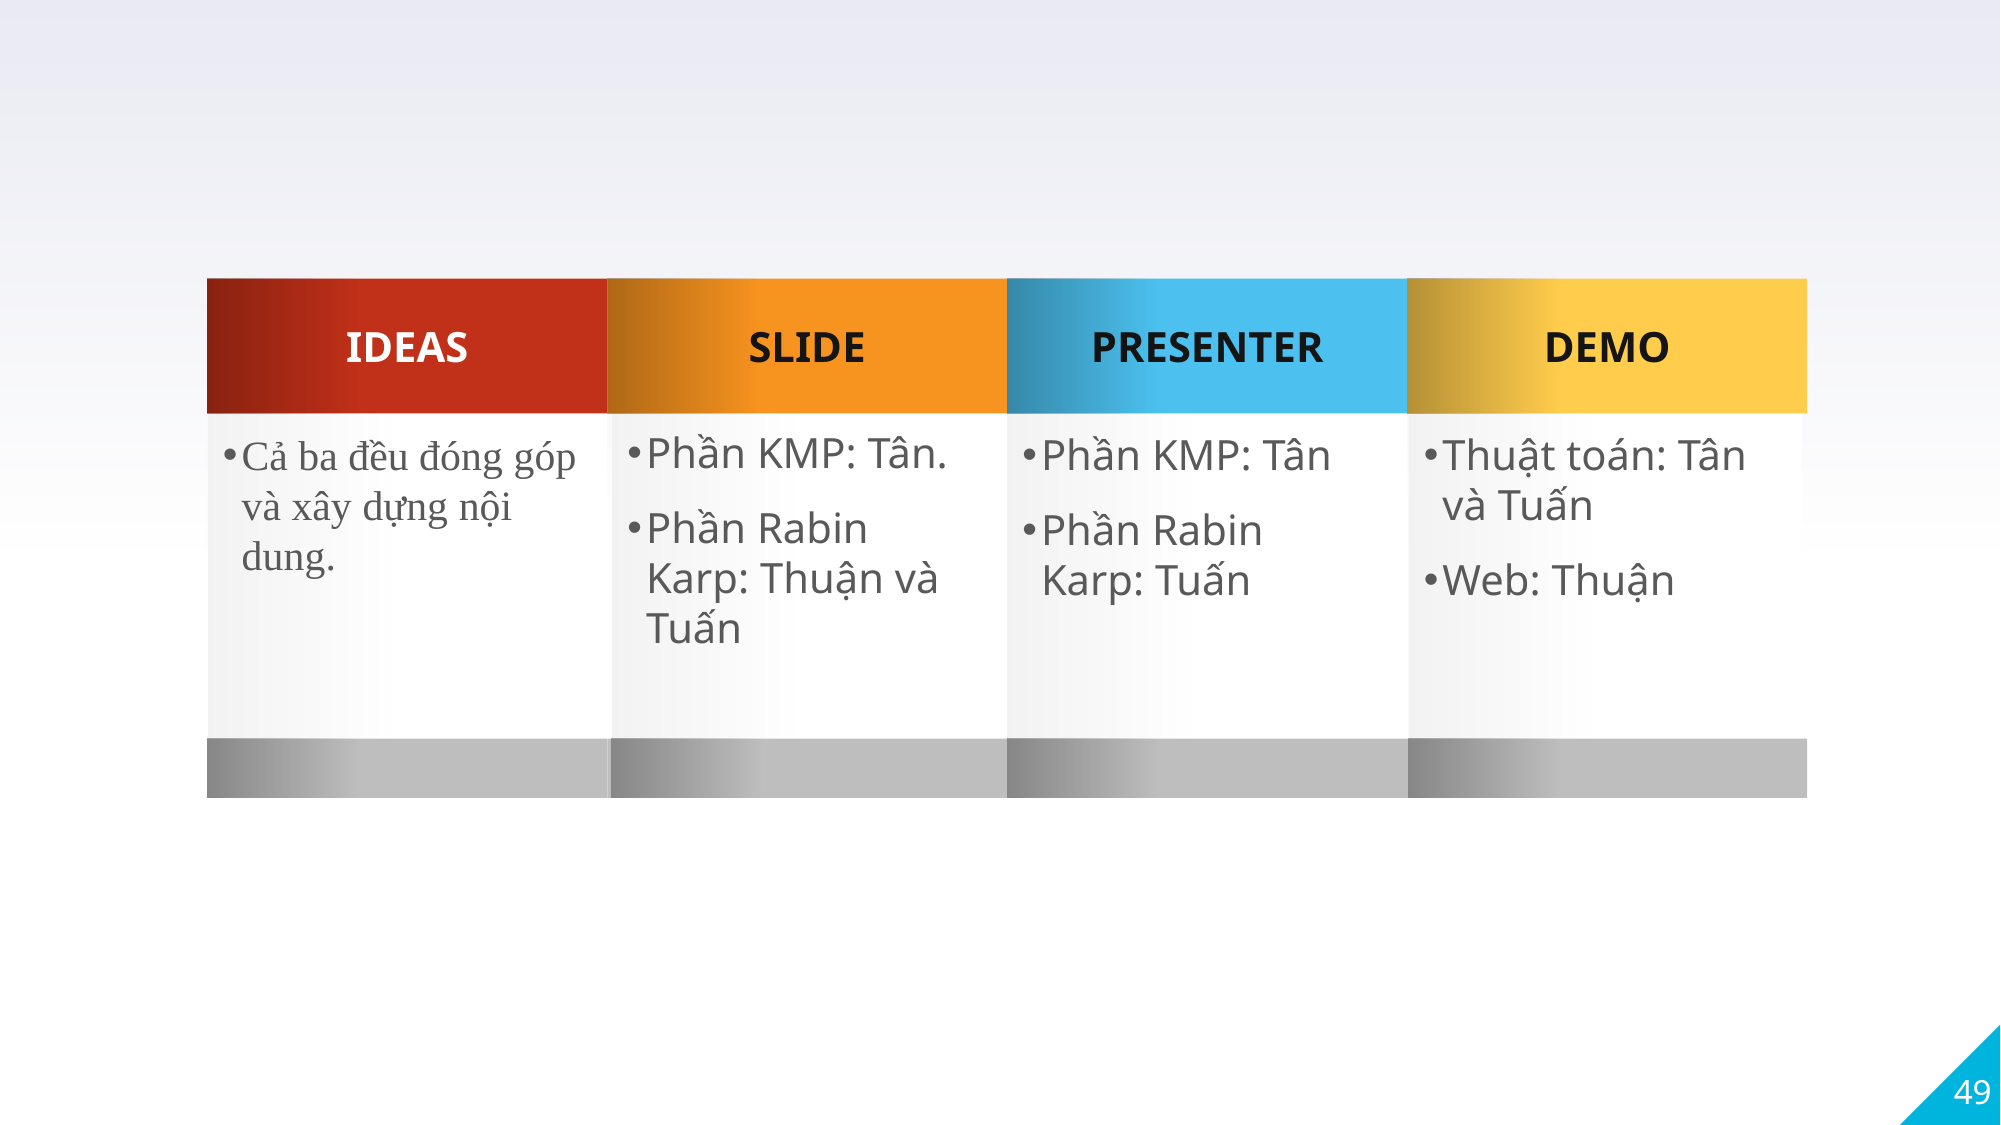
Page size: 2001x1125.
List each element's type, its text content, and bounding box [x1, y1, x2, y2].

text_box Phần KMP: Tân. Phần Rabin Karp: Thuận và Tuấn [612, 425, 1007, 738]
text_box Cả ba đều đóng góp và xây dựng nội dung. [207, 423, 608, 738]
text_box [206, 278, 1808, 414]
text_box Thuật toán: Tân và Tuấn Web: Thuận [1408, 424, 1802, 738]
text_box Phần KMP: Tân Phần Rabin Karp: Tuấn [1007, 425, 1408, 738]
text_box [206, 738, 1808, 799]
slide_number 49 [1891, 1014, 1992, 1117]
